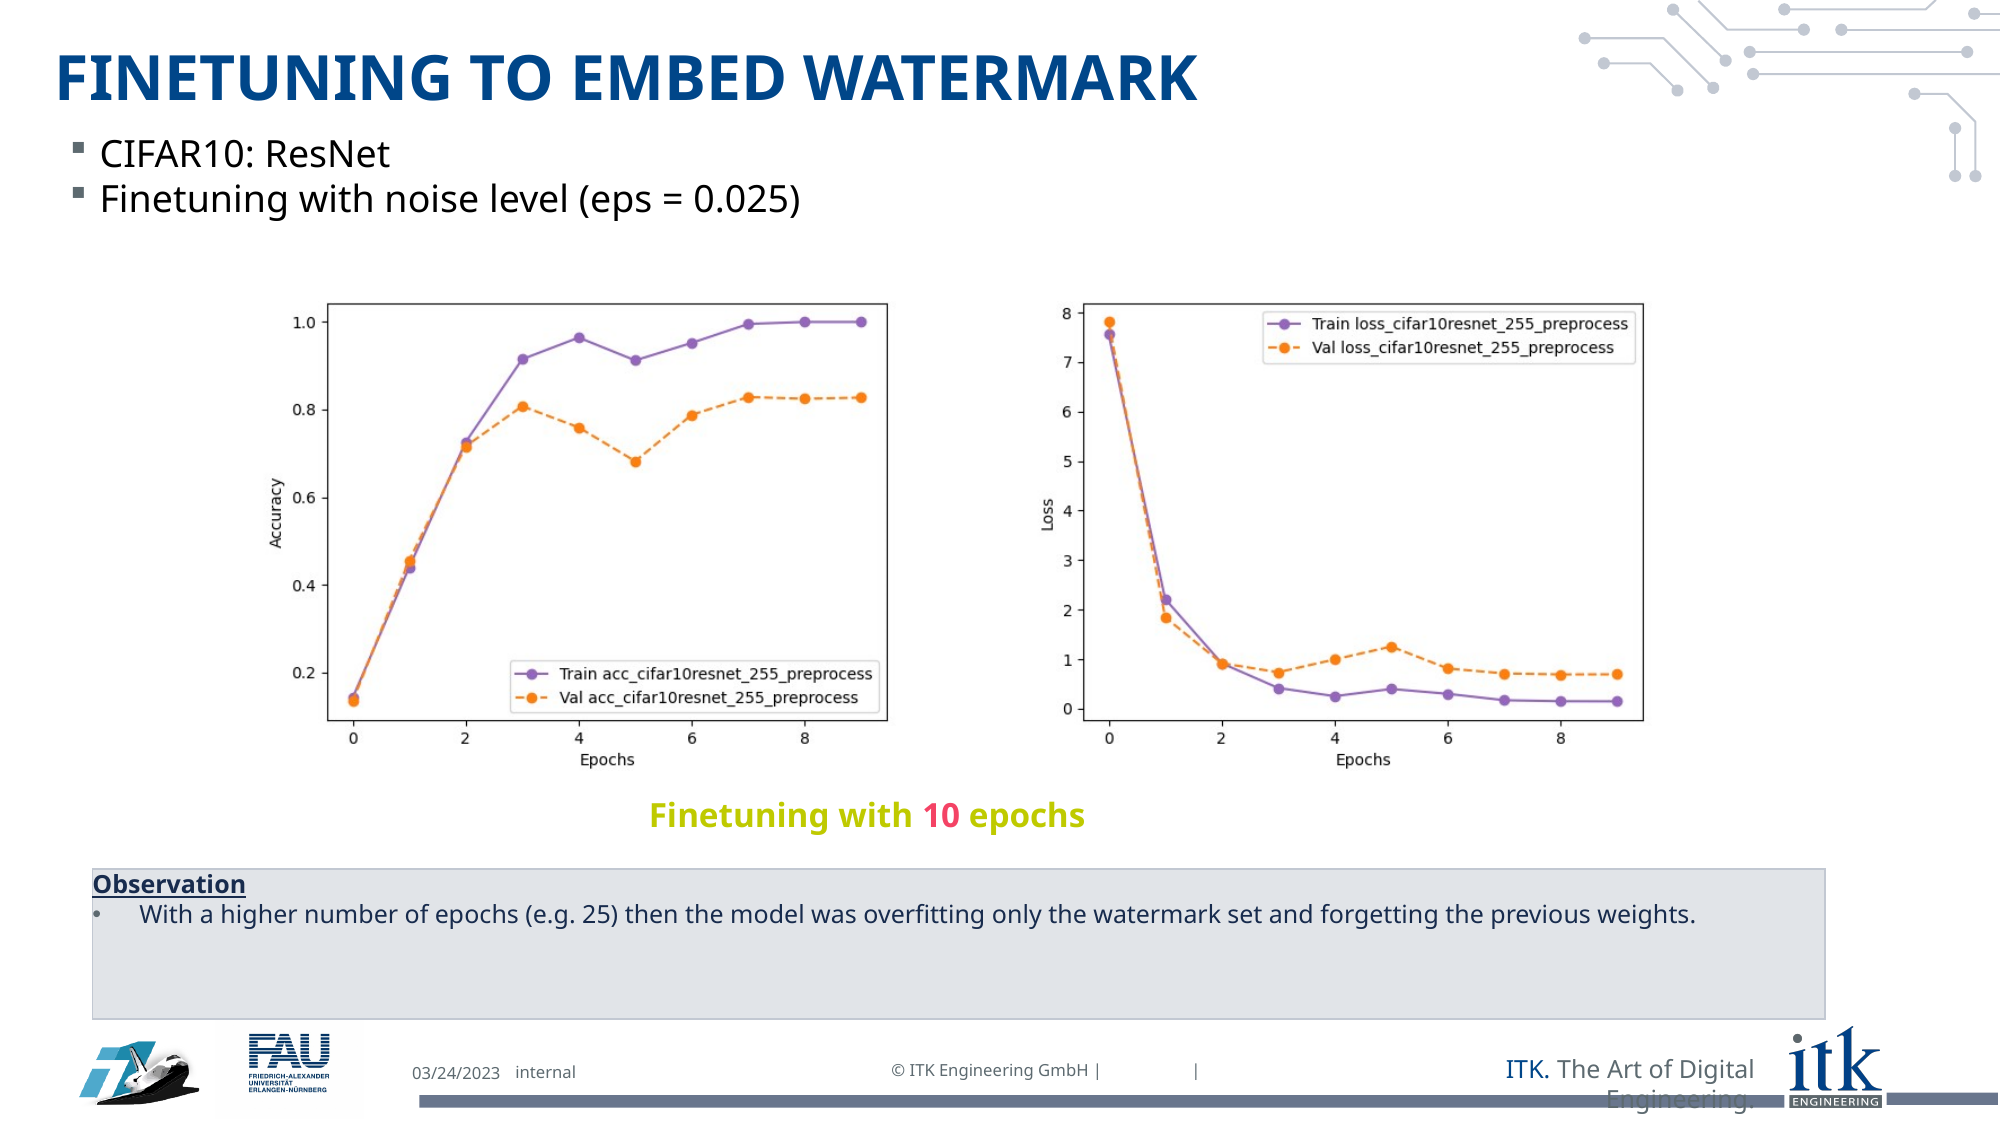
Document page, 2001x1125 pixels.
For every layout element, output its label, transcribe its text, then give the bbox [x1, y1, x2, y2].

text_box Finetuning with 10 epochs [610, 793, 1124, 868]
picture [237, 238, 959, 780]
footer internal [515, 1062, 728, 1084]
picture [1789, 1026, 1882, 1108]
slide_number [409, 1062, 503, 1084]
picture [77, 1039, 200, 1108]
picture [215, 1019, 364, 1119]
list CIFAR10: ResNet Finetuning with noise level (eps = 0.025) [54, 122, 1945, 273]
title Finetuning to embed watermark [54, 38, 1863, 114]
text_box Observation With a higher number of epochs (e.g. 25) then the model was overfitting only the watermark set and forgetting the previous weights. [92, 868, 1825, 1019]
picture [993, 238, 1715, 780]
